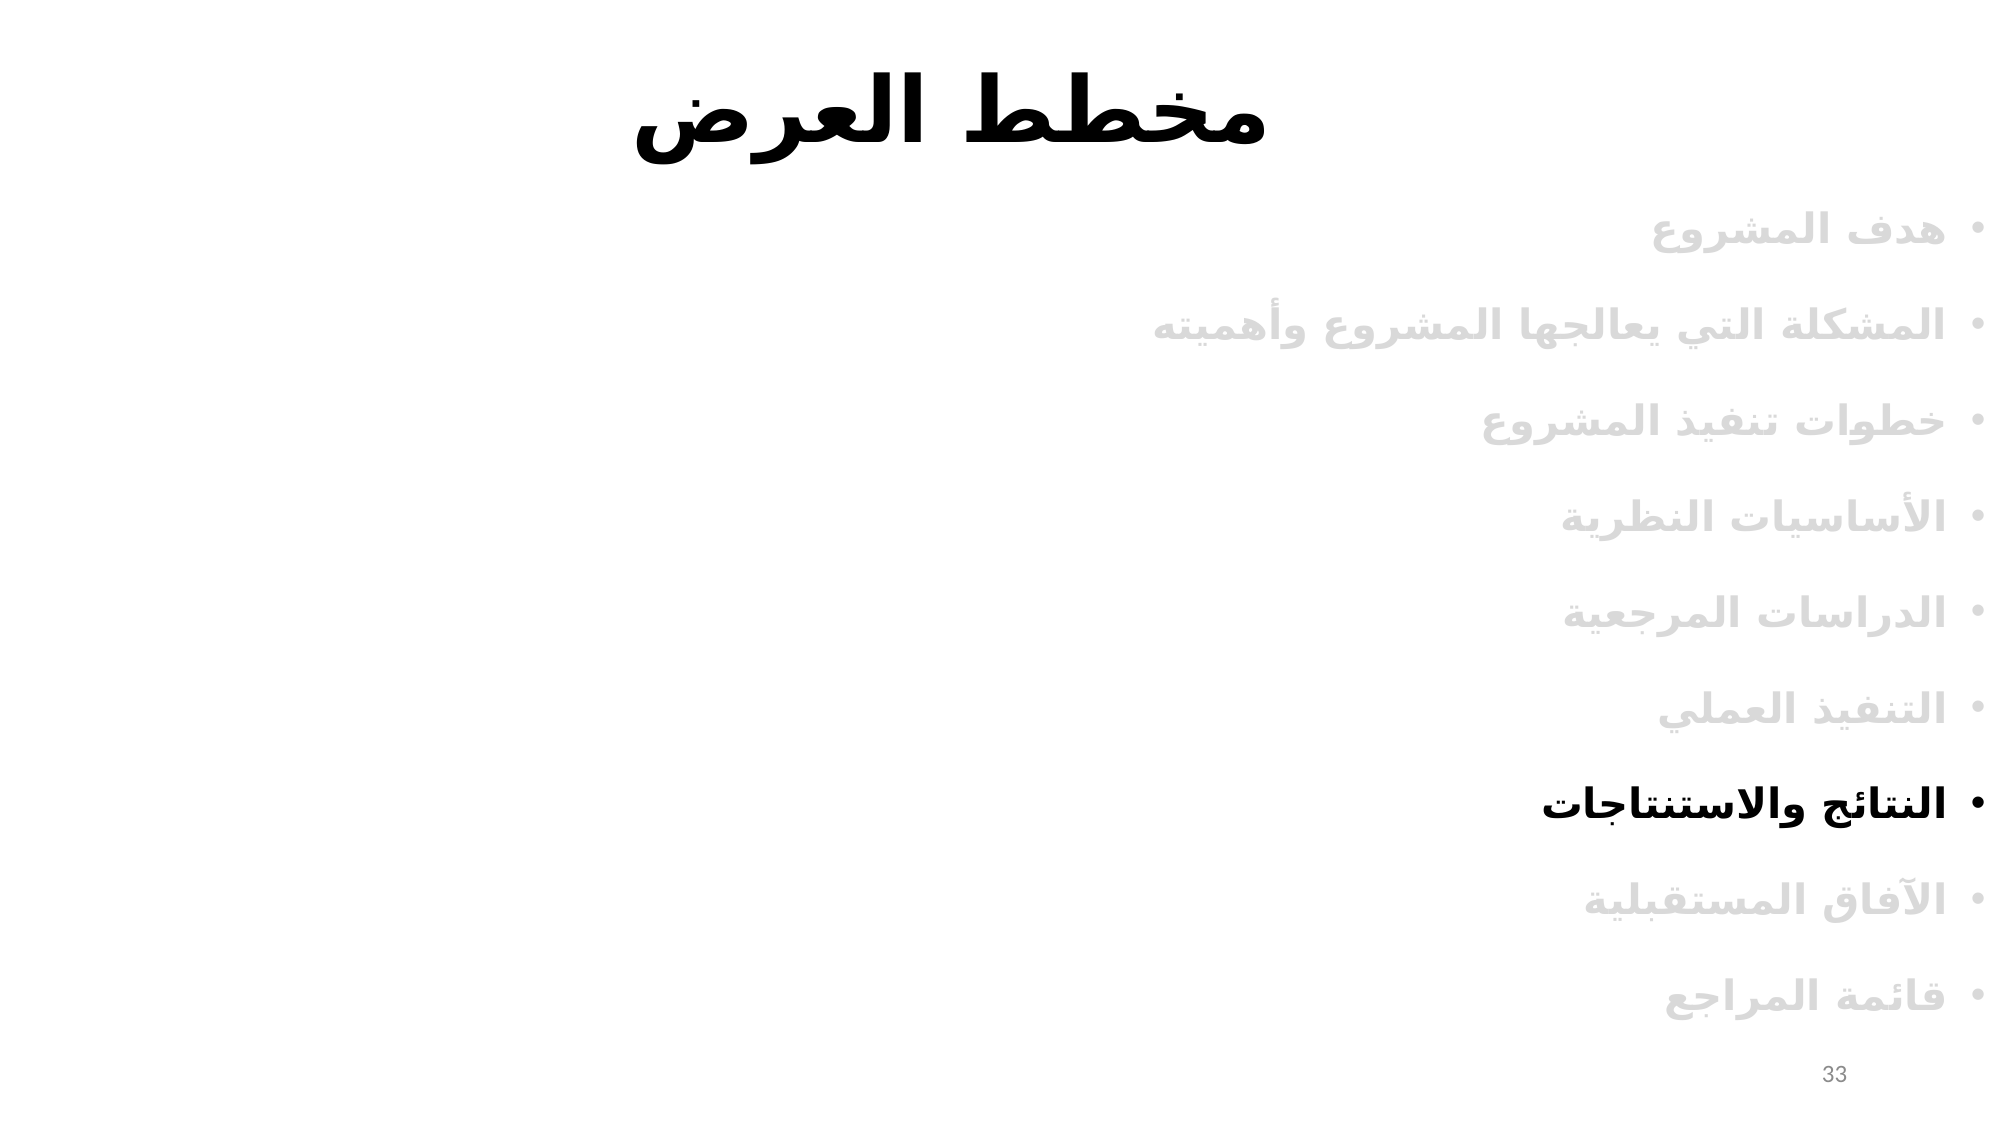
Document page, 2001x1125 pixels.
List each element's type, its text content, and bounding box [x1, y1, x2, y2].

text_box مخطط العرض [349, 43, 1554, 169]
text_box هدف المشروع المشكلة التي يعالجها المشروع وأهميته خطوات تنفيذ المشروع الأساسيات النظرية الدراسات المرجعية التنفيذ العملي النتائج والاستنتاجات الآفاق المستقبلية قائمة المراجع [0, 169, 2000, 1125]
